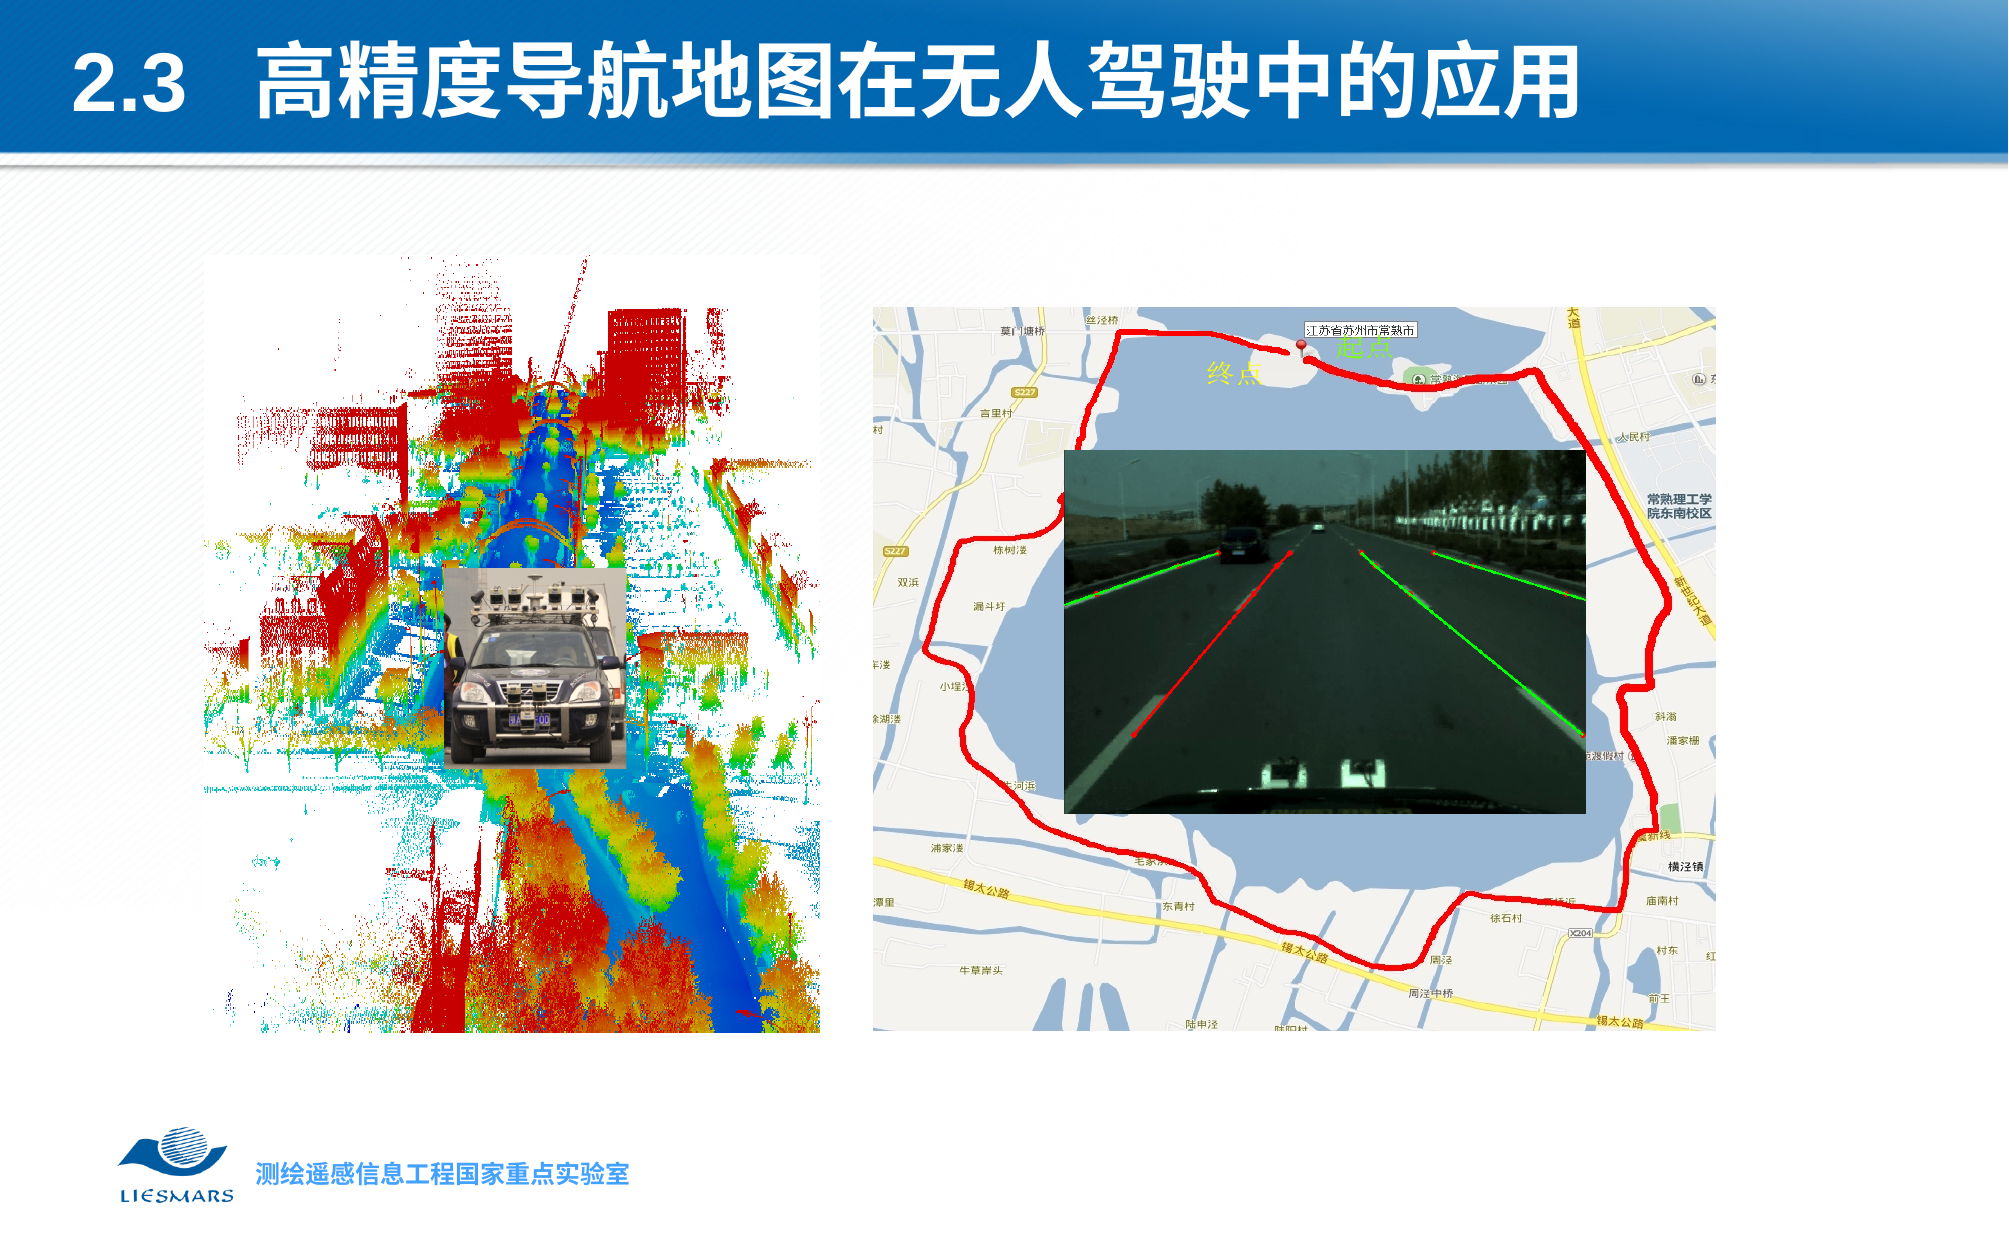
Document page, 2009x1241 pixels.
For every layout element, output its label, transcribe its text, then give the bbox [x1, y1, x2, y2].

picture [0, 0, 2008, 1240]
text_box 2.3 高精度导航地图在无人驾驶中的应用 [57, 20, 1955, 139]
